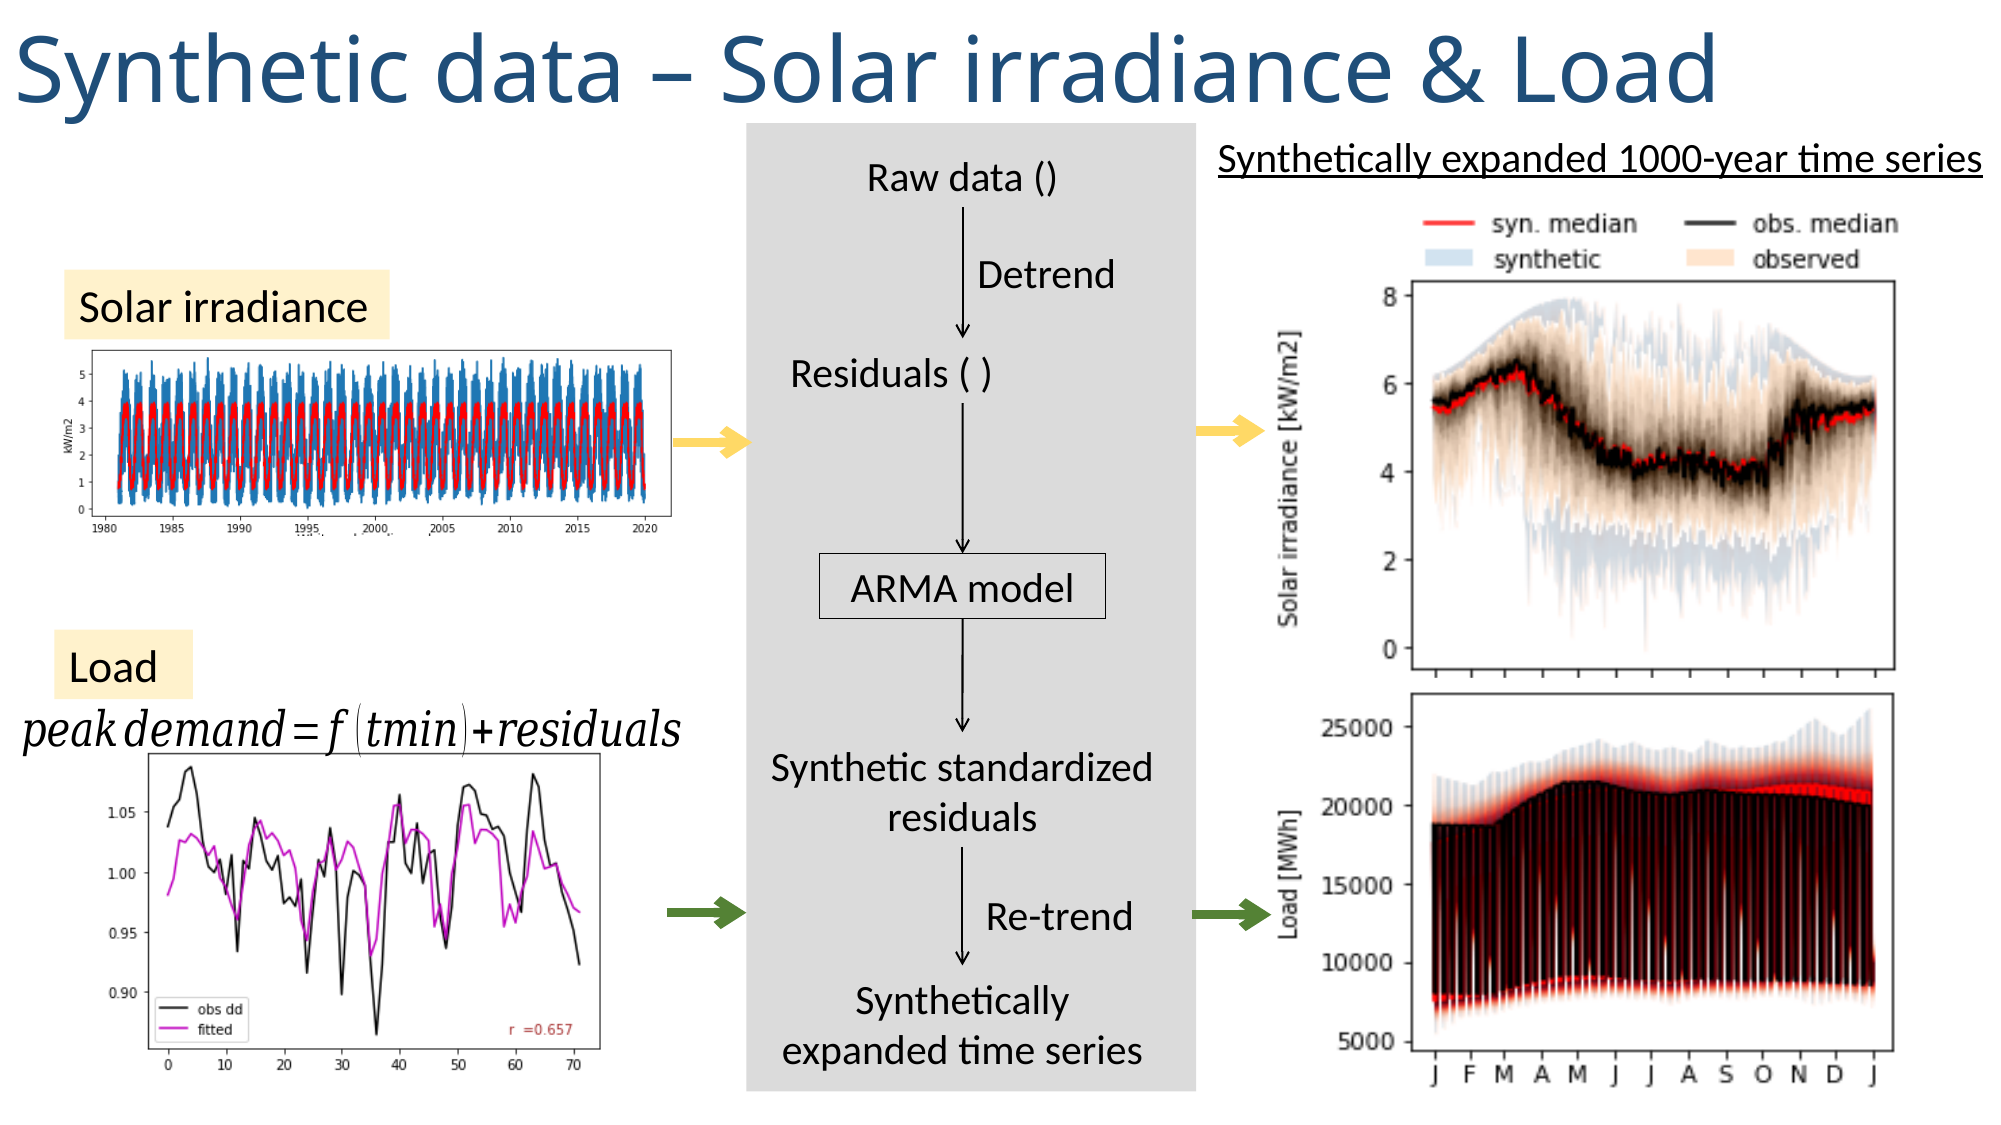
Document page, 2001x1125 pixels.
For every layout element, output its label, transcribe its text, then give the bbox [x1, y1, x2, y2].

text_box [746, 123, 1197, 1092]
picture [46, 349, 678, 536]
text_box Synthetically expanded 1000-year time series [1197, 123, 2000, 188]
text_box Solar irradiance [64, 269, 390, 340]
picture [98, 745, 609, 1081]
text_box Synthetic data – Solar irradiance & Load [0, 3, 1810, 129]
text_box Load [54, 629, 193, 700]
picture [1262, 209, 1927, 1103]
